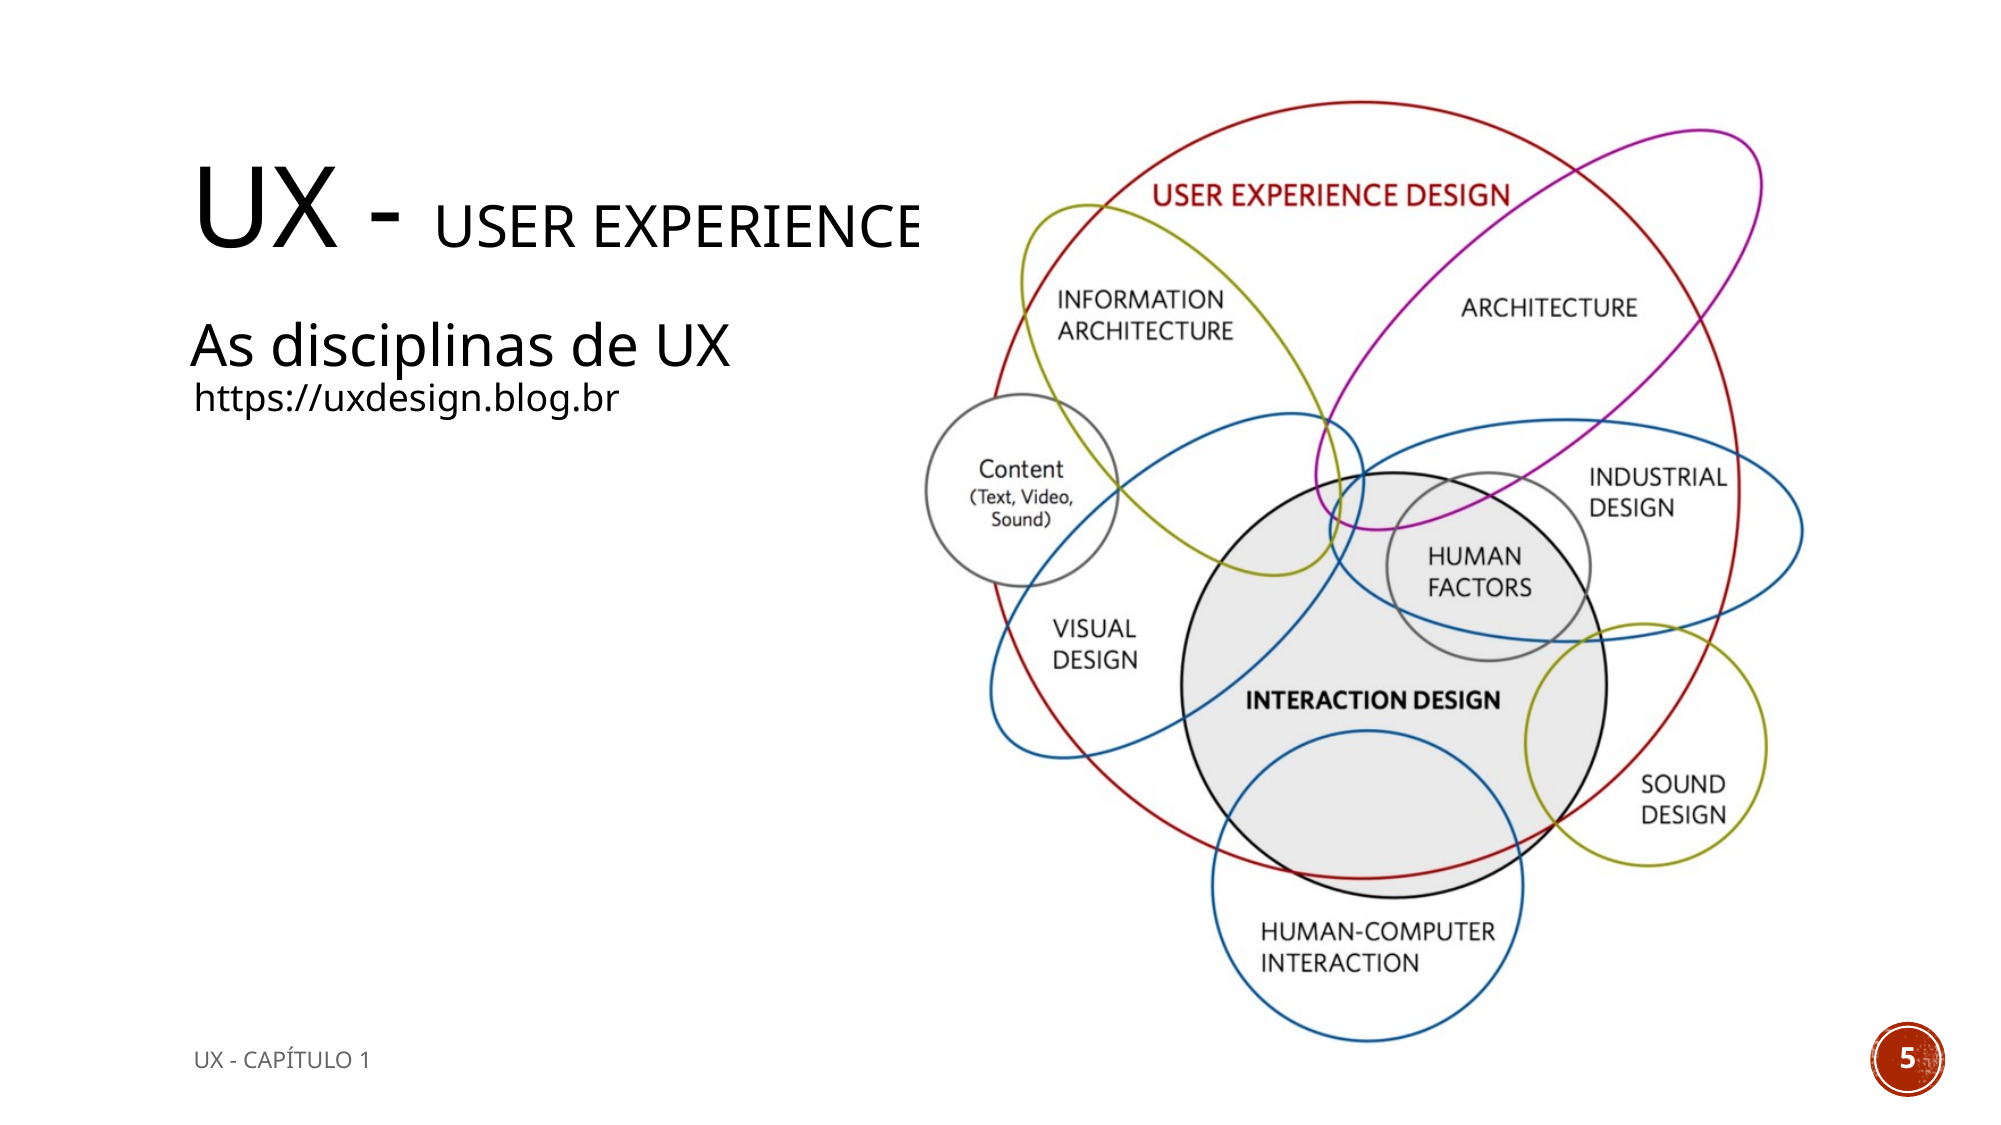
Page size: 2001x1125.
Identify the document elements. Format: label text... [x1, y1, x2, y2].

title UX - USER EXPERIENCE [175, 79, 913, 344]
picture [918, 59, 1827, 1046]
picture [1884, 1089, 1931, 1097]
text_box As disciplinas de UX [175, 300, 759, 386]
slide_number ‹#› [1855, 1028, 1961, 1089]
footer UX - CAPÍTULO 1 [178, 1028, 1217, 1089]
picture [1887, 1021, 1929, 1028]
text_box https://uxdesign.blog.br [178, 386, 646, 427]
